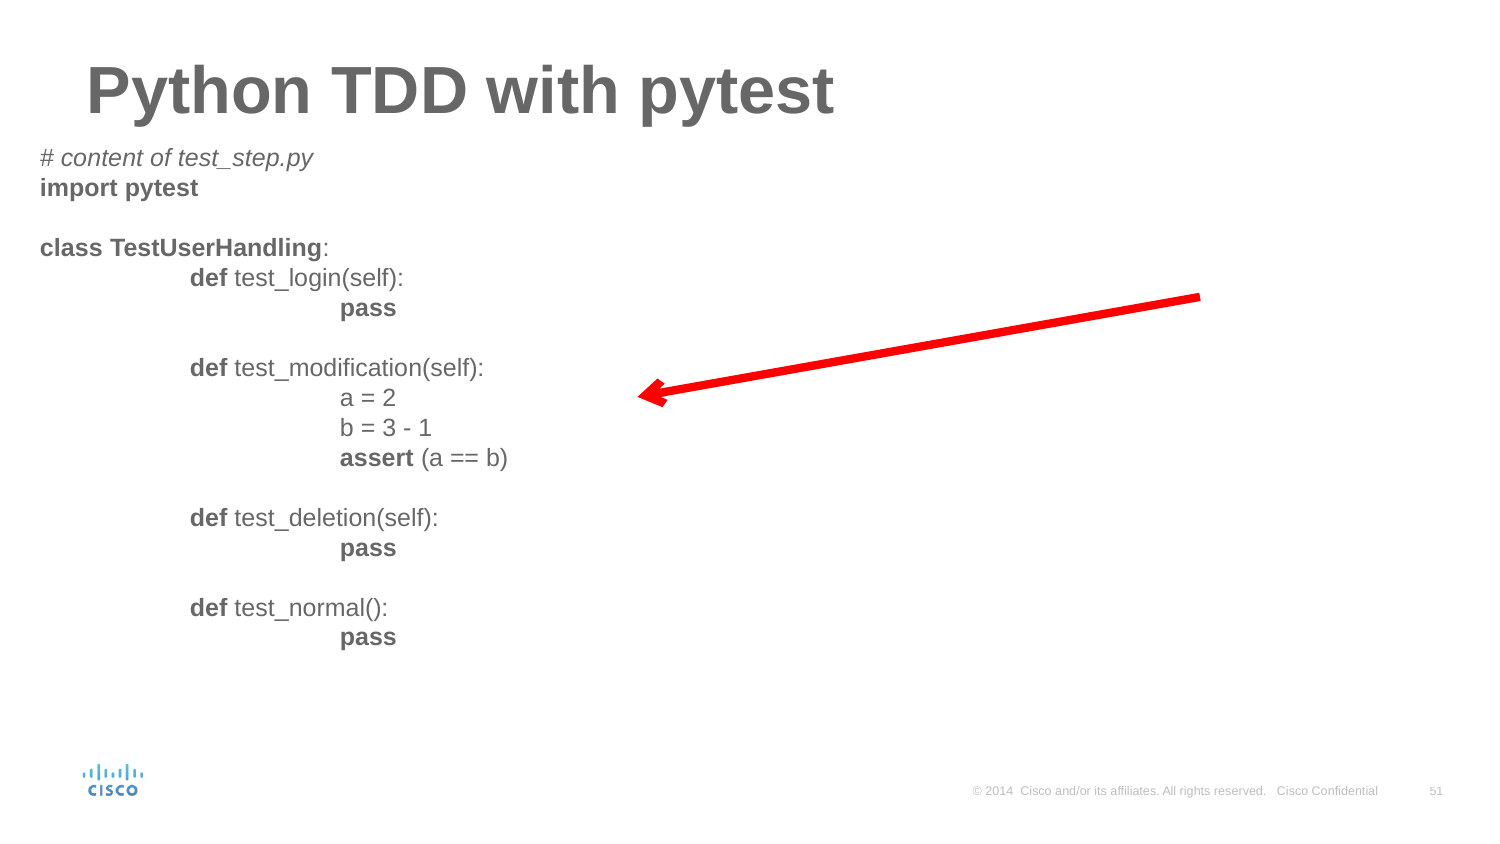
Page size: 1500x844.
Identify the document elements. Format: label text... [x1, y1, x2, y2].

picture [77, 758, 149, 803]
title Python TDD with pytest [71, 34, 1441, 155]
list # content of test_step.py import pytest class TestUserHandling: def test_login(self): pass def test_modification(self): a = 2 b = 3 - 1 assert (a == b) def test_deletion(self): pass def test_normal(): pass [24, 134, 1488, 716]
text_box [637, 296, 1201, 398]
